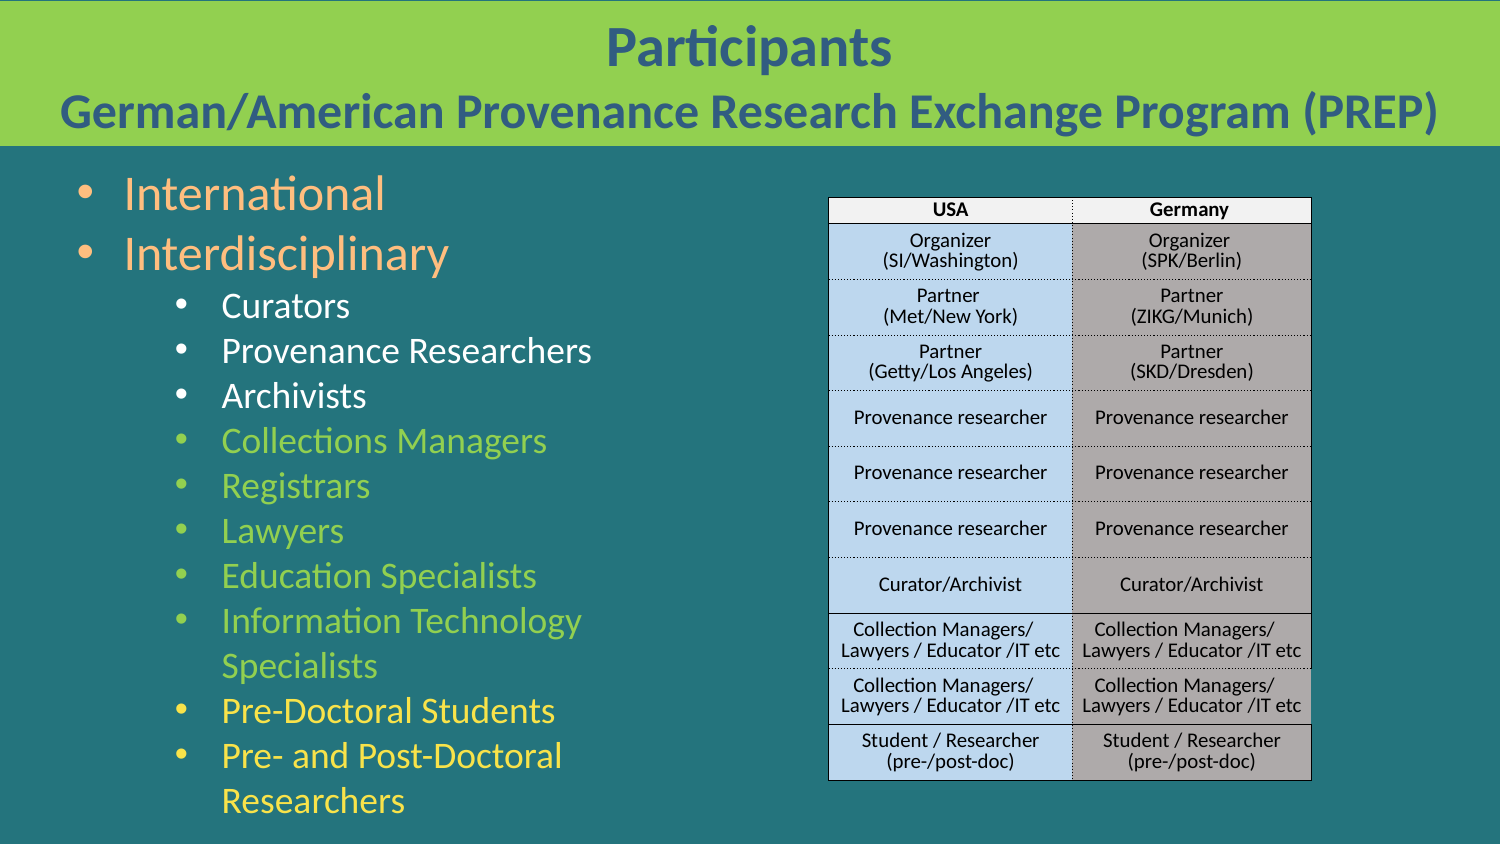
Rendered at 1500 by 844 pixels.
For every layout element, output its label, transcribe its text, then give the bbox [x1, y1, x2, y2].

table_cell Provenance researcher [1072, 446, 1311, 502]
table_cell Organizer (SI/Washington) [829, 224, 1072, 279]
table_cell Provenance researcher [829, 502, 1072, 558]
table_cell Provenance researcher [829, 446, 1072, 502]
table_cell Provenance researcher [829, 391, 1072, 446]
table_header Germany [1072, 198, 1311, 223]
text_box Curators Provenance Researchers Archivists Collections Managers Registrars Lawyers Education Specialists Information Technology Specialists Pre-Doctoral Students Pre- and Post-Doctoral Researchers [160, 193, 698, 829]
table_cell Collection Managers/ Lawyers / Educator /IT etc [829, 614, 1072, 669]
table_cell Curator/Archivist [1072, 558, 1311, 613]
table_header USA [829, 198, 1072, 223]
table_cell Partner (Getty/Los Angeles) [829, 335, 1072, 391]
table_cell Collection Managers/ Lawyers / Educator /IT etc [1072, 614, 1311, 669]
table_cell Student / Researcher (pre-/post-doc) [829, 725, 1072, 780]
table_cell Curator/Archivist [829, 558, 1072, 613]
table_cell Organizer (SPK/Berlin) [1072, 224, 1311, 279]
text_box Participants German/American Provenance Research Exchange Program (PREP) [0, 1, 1500, 146]
table_cell Provenance researcher [1072, 391, 1311, 446]
table_cell Student / Researcher (pre-/post-doc) [1072, 725, 1311, 780]
table_cell Partner (SKD/Dresden) [1072, 335, 1311, 391]
table_cell Provenance researcher [1072, 502, 1311, 558]
table_cell Collection Managers/ Lawyers / Educator /IT etc [1072, 669, 1311, 724]
table_cell Partner (ZIKG/Munich) [1072, 279, 1311, 335]
text_box International Interdisciplinary [61, 108, 568, 424]
table_cell Collection Managers/ Lawyers / Educator /IT etc [829, 669, 1072, 724]
table_cell Partner (Met/New York) [829, 279, 1072, 335]
